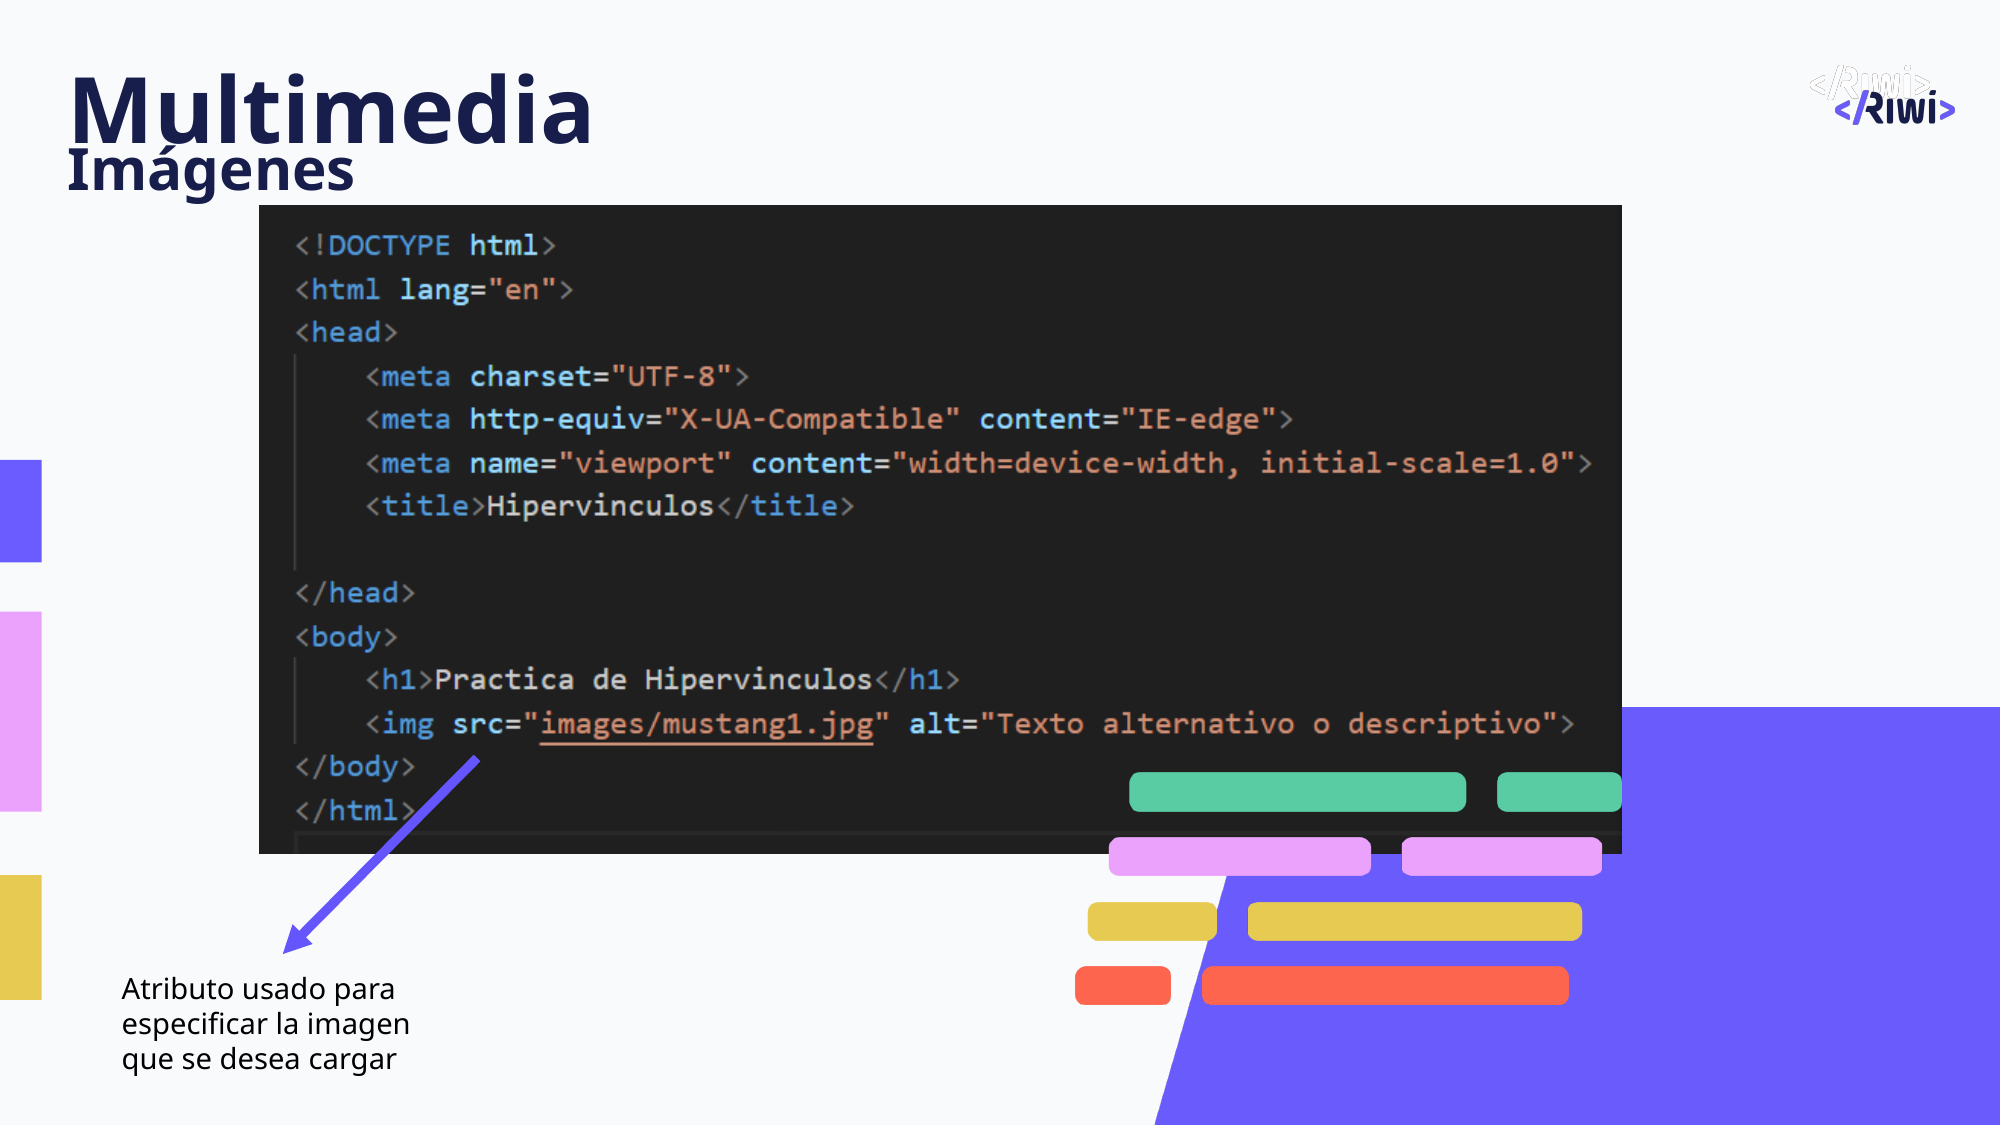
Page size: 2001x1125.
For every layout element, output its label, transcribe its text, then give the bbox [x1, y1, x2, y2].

picture [259, 205, 2000, 1125]
text_box Atributo usado para especificar la imagen que se desea cargar [106, 962, 459, 1083]
text_box [0, 875, 42, 1000]
text_box [0, 611, 42, 812]
picture [1810, 64, 1956, 125]
text_box [0, 459, 42, 563]
text_box Imágenes [52, 124, 762, 210]
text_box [282, 757, 478, 955]
text_box Multimedia [52, 44, 762, 124]
